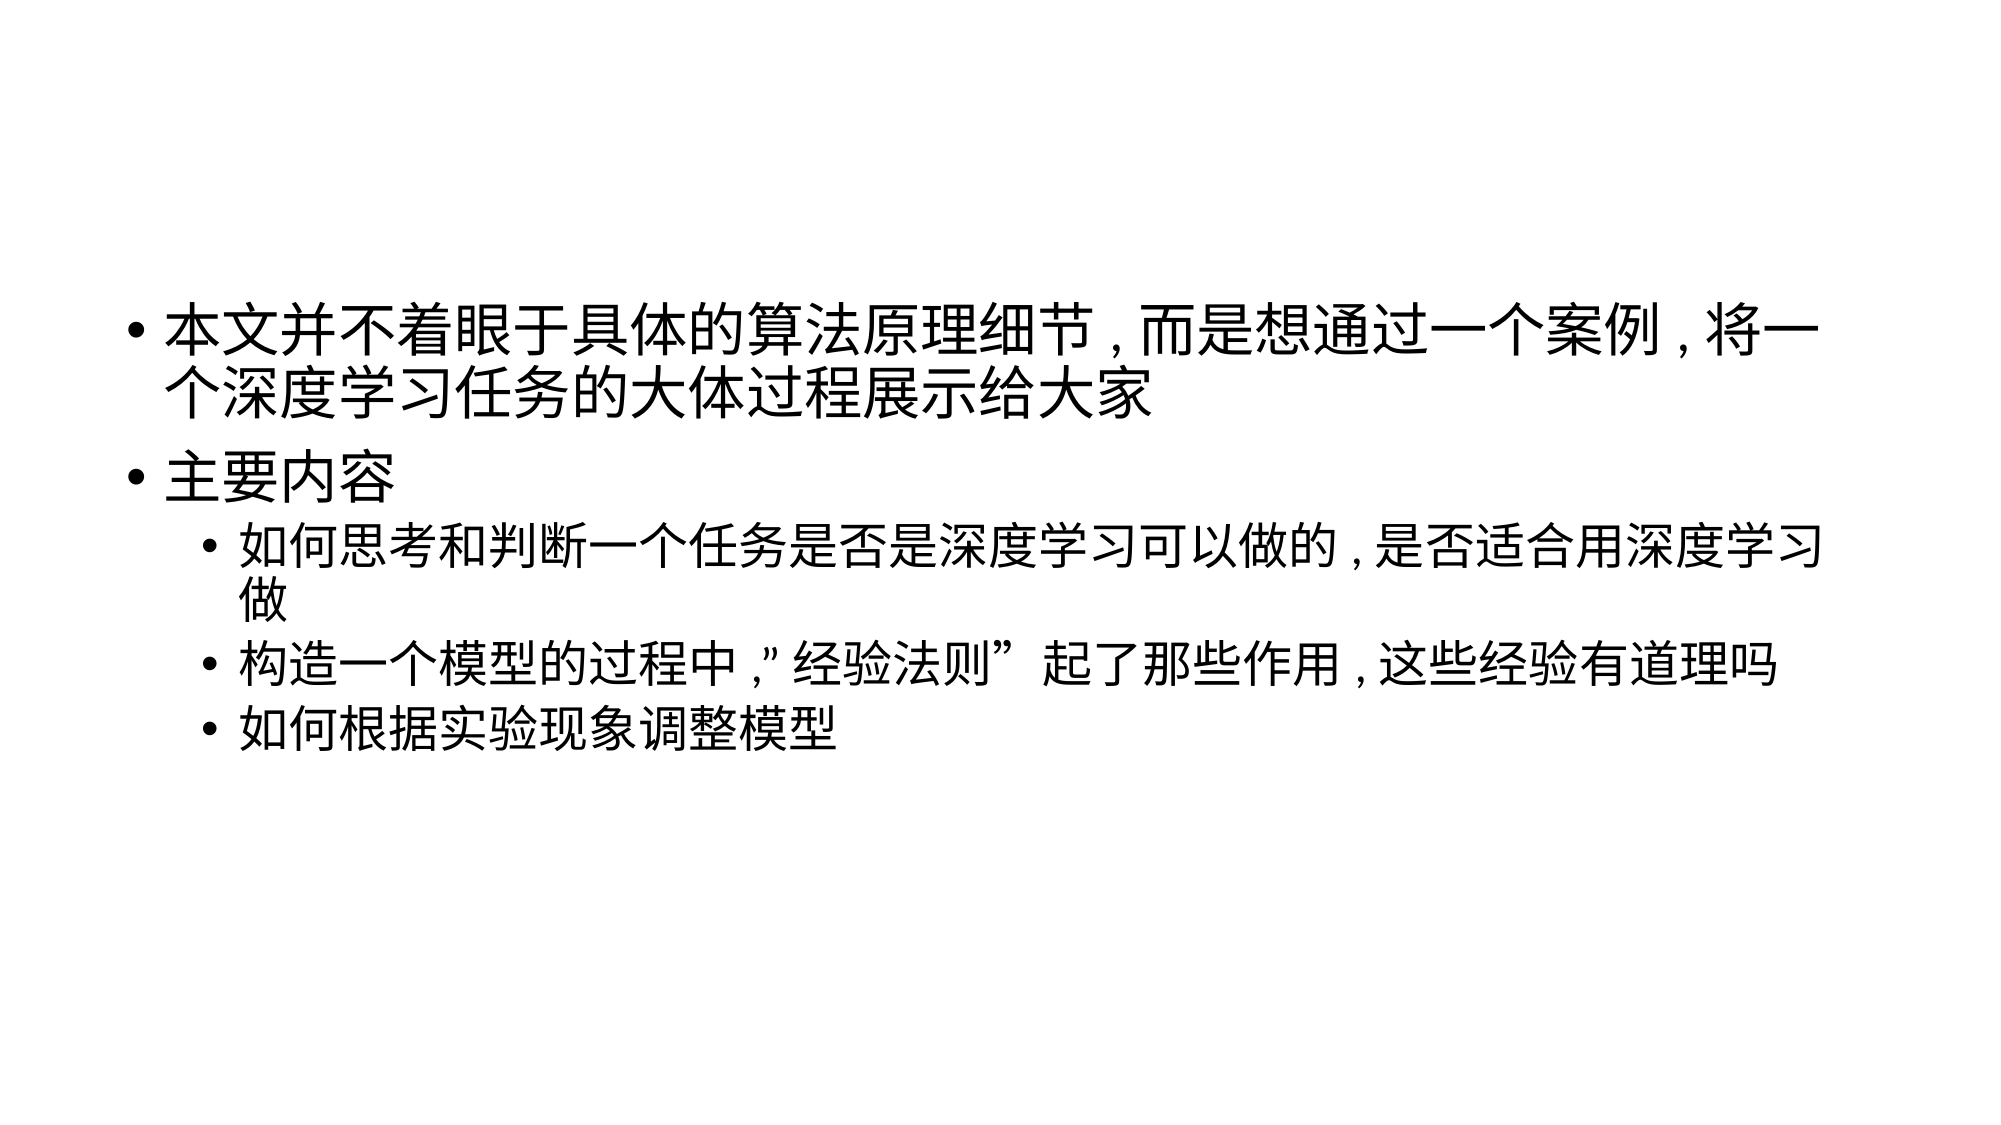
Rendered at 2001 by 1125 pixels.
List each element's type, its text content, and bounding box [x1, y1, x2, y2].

list 本文并不着眼于具体的算法原理细节,而是想通过一个案例,将一个深度学习任务的大体过程展示给大家 主要内容 如何思考和判断一个任务是否是深度学习可以做的,是否适合用深度学习做 构造一个模型的过程中,”经验法则”起了那些作用,这些经验有道理吗 如何根据实验现象调整模型 [111, 293, 1889, 1008]
